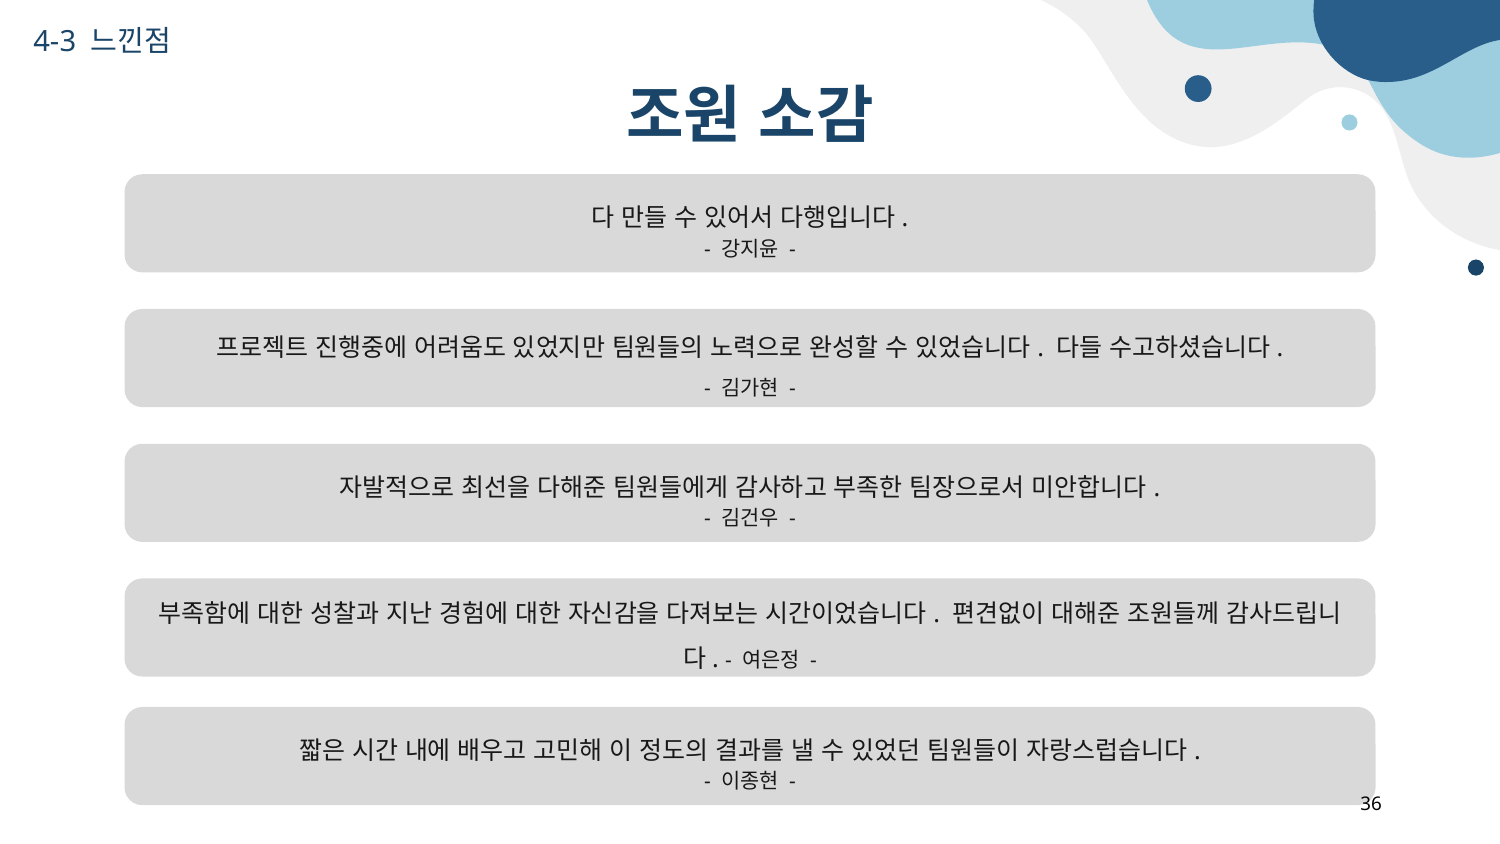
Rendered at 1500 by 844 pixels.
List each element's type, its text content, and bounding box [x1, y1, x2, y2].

text_box 프로젝트 진행중에 어려움도 있었지만 팀원들의 노력으로 완성할 수 있었습니다. 다들 수고하셨습니다. - 김가현 - [126, 311, 1374, 406]
text_box 부족함에 대한 성찰과 지난 경험에 대한 자신감을 다져보는 시간이었습니다. 편견없이 대해준 조원들께 감사드립니다. - 여은정 - [126, 580, 1374, 675]
text_box 자발적으로 최선을 다해준 팀원들에게 감사하고 부족한 팀장으로서 미안합니다. - 김건우 - [126, 445, 1374, 540]
text_box 4-3 느낀점 [18, 15, 422, 65]
text_box 짧은 시간 내에 배우고 고민해 이 정도의 결과를 낼 수 있었던 팀원들이 자랑스럽습니다. - 이종현 - [126, 709, 1374, 804]
text_box 다 만들 수 있어서 다행입니다. - 강지윤 - [126, 176, 1374, 271]
title 조원 소감 [88, 59, 1412, 154]
slide_number 36 [1059, 782, 1397, 828]
